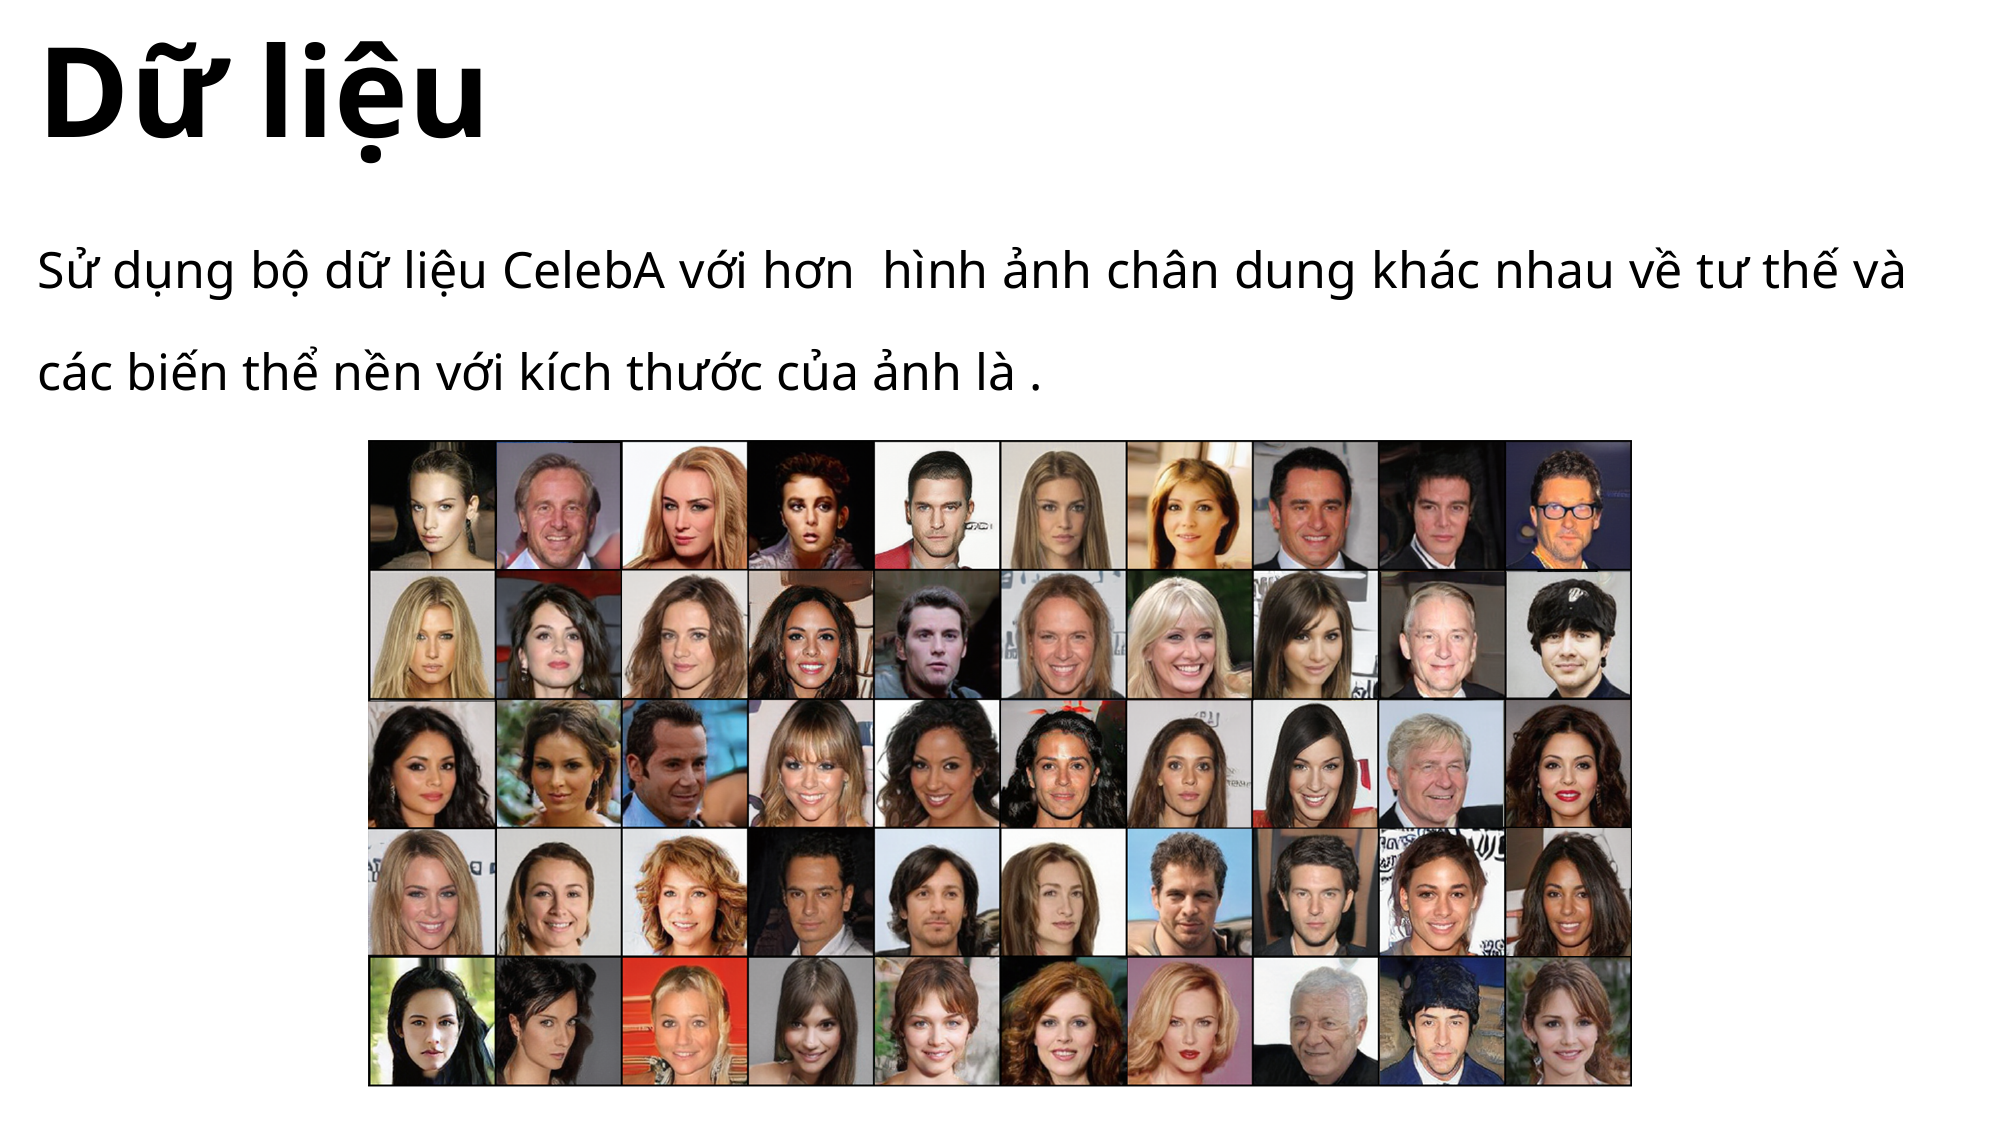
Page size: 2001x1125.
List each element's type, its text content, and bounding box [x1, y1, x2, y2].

title Dữ liệu [22, 15, 1748, 172]
picture [368, 435, 1632, 1094]
